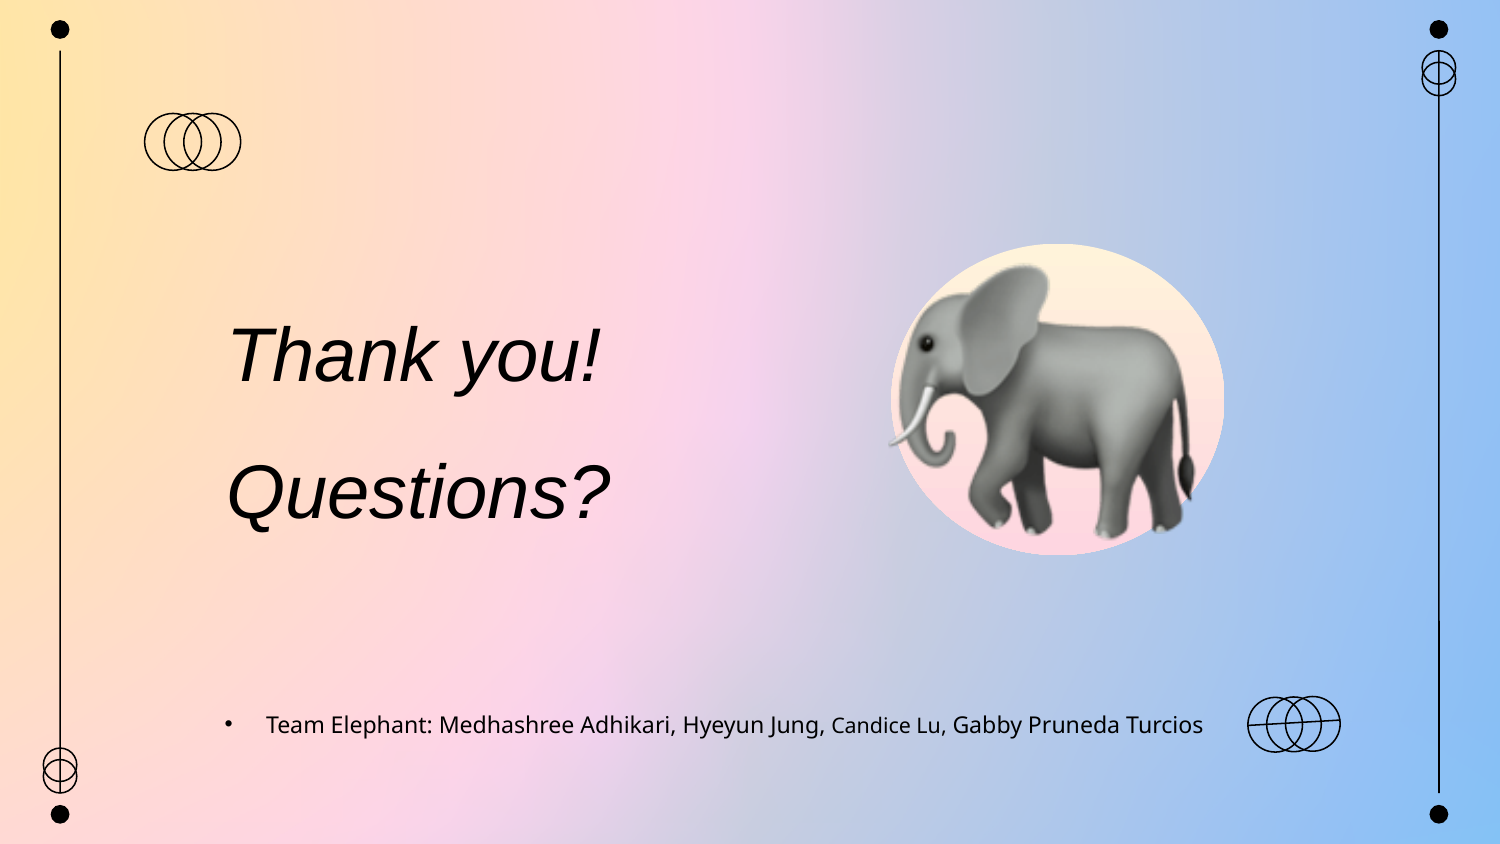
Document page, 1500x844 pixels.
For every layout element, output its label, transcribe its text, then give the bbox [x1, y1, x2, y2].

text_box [879, 210, 1225, 570]
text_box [1246, 695, 1341, 754]
title Thank you! Questions? [210, 243, 879, 550]
subtitle Team Elephant: Medhashree Adhikari, Hyeyun Jung, Candice Lu, Gabby Pruneda Turcios [209, 695, 1225, 767]
picture [0, 0, 1500, 844]
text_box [144, 113, 241, 171]
